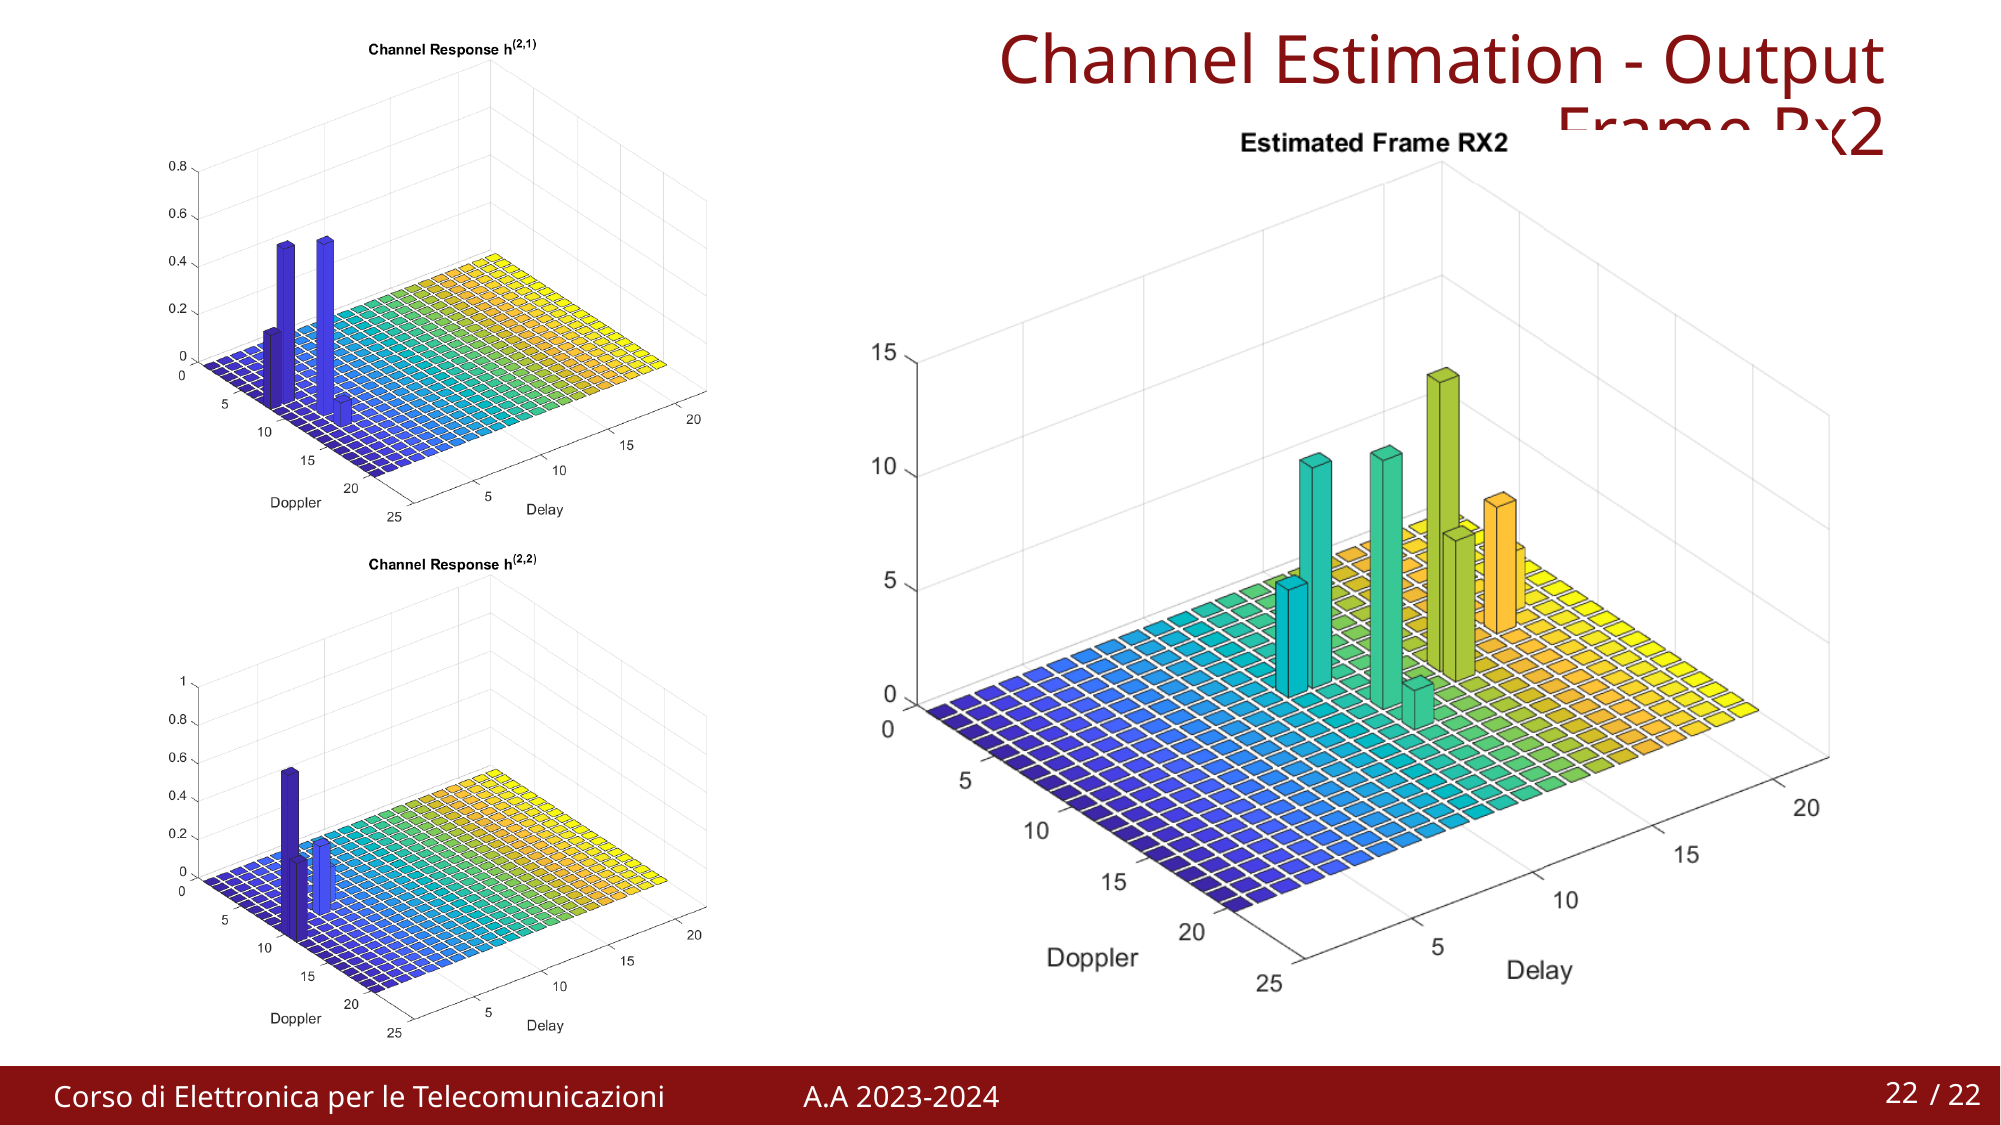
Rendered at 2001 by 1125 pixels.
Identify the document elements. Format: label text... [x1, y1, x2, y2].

picture [167, 37, 708, 524]
picture [869, 129, 1833, 995]
picture [167, 552, 708, 1039]
slide_number 21 [1832, 1067, 1972, 1122]
list Channel Estimation - Output Frame Rx2 [829, 18, 1902, 100]
